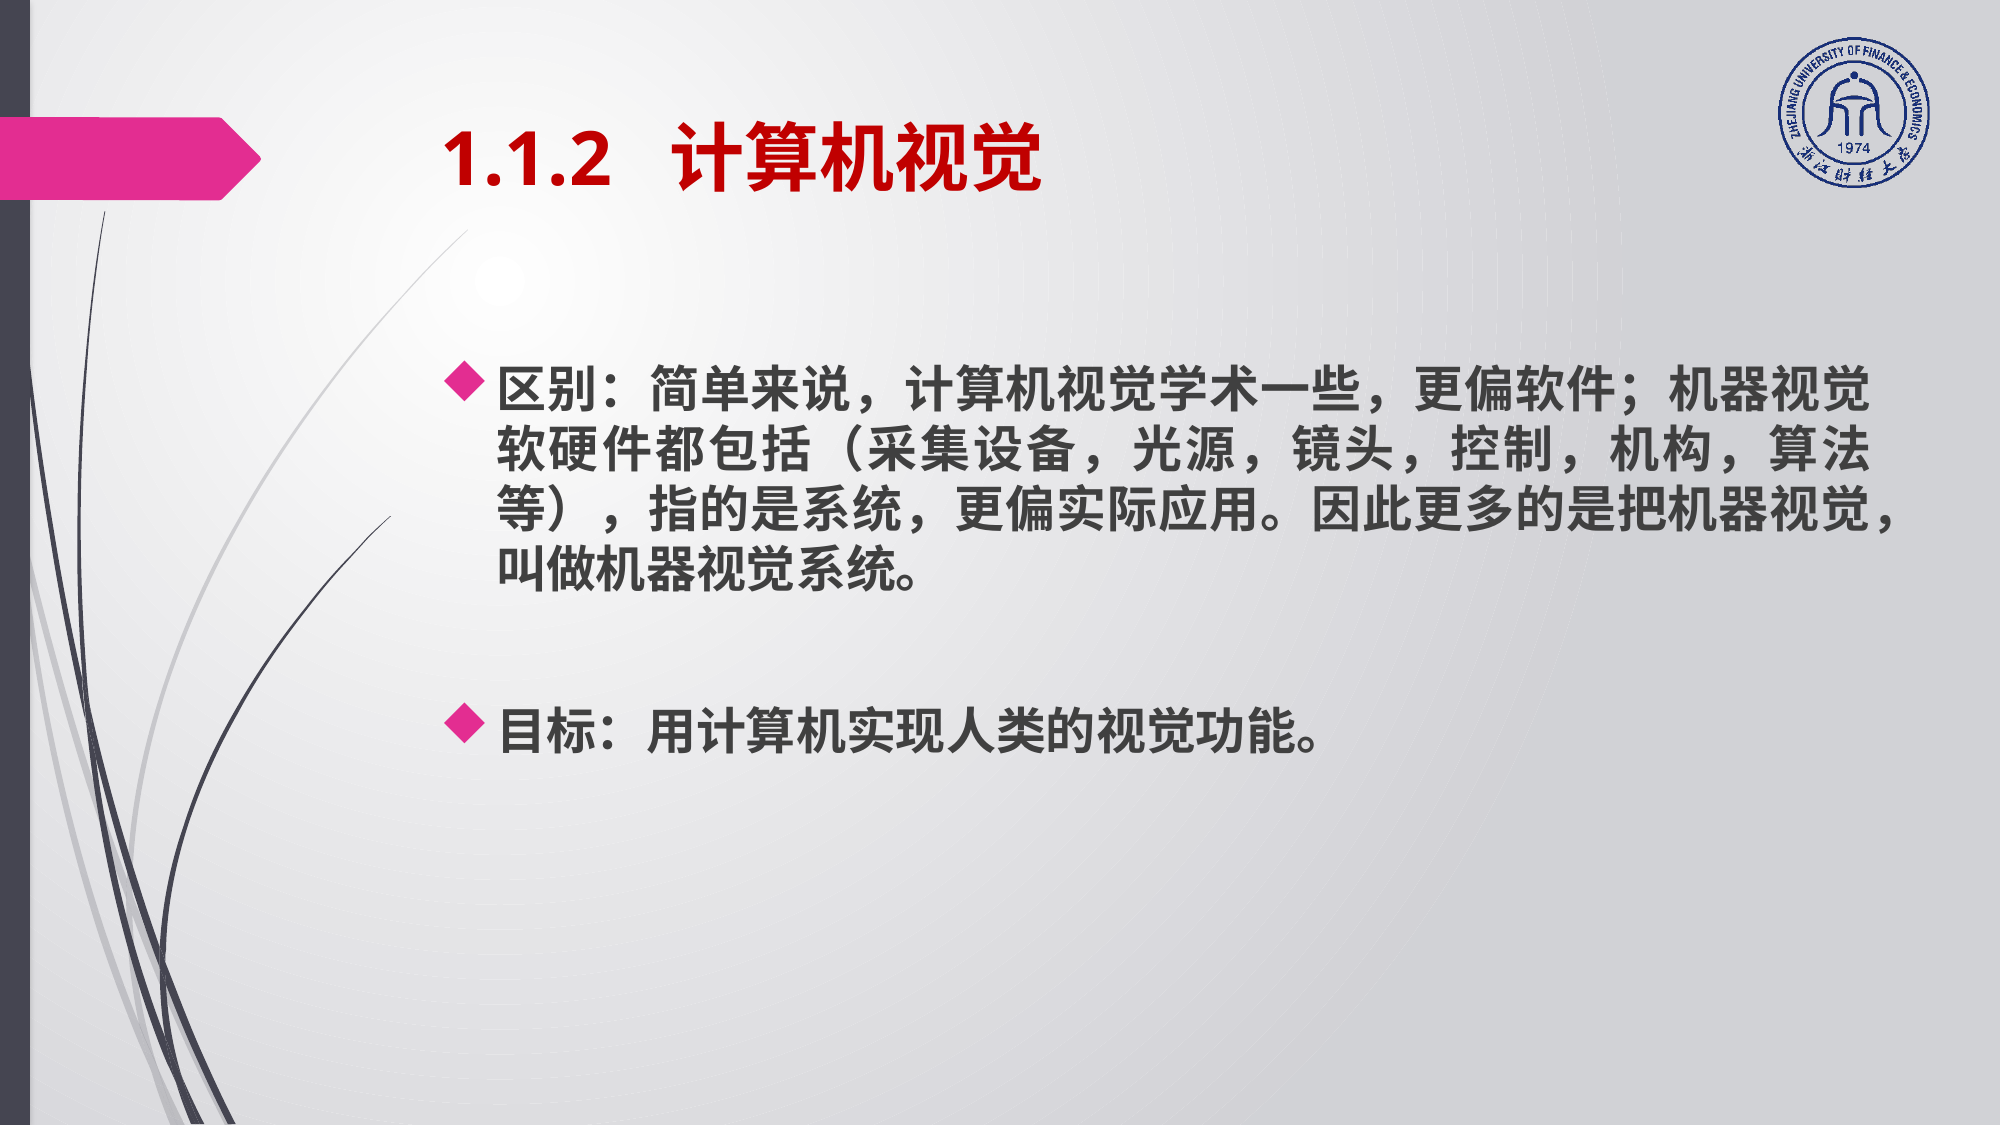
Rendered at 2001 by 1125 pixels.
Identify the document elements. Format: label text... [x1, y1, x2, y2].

title 1.1.2 计算机视觉 [425, 102, 1888, 313]
list 区别：简单来说，计算机视觉学术一些，更偏软件；机器视觉软硬件都包括（采集设备，光源，镜头，控制，机构，算法等），指的是系统，更偏实际应用。因此更多的是把机器视觉，叫做机器视觉系统。 目标：用计算机实现人类的视觉功能。 [424, 350, 1888, 970]
picture [1778, 37, 1930, 188]
